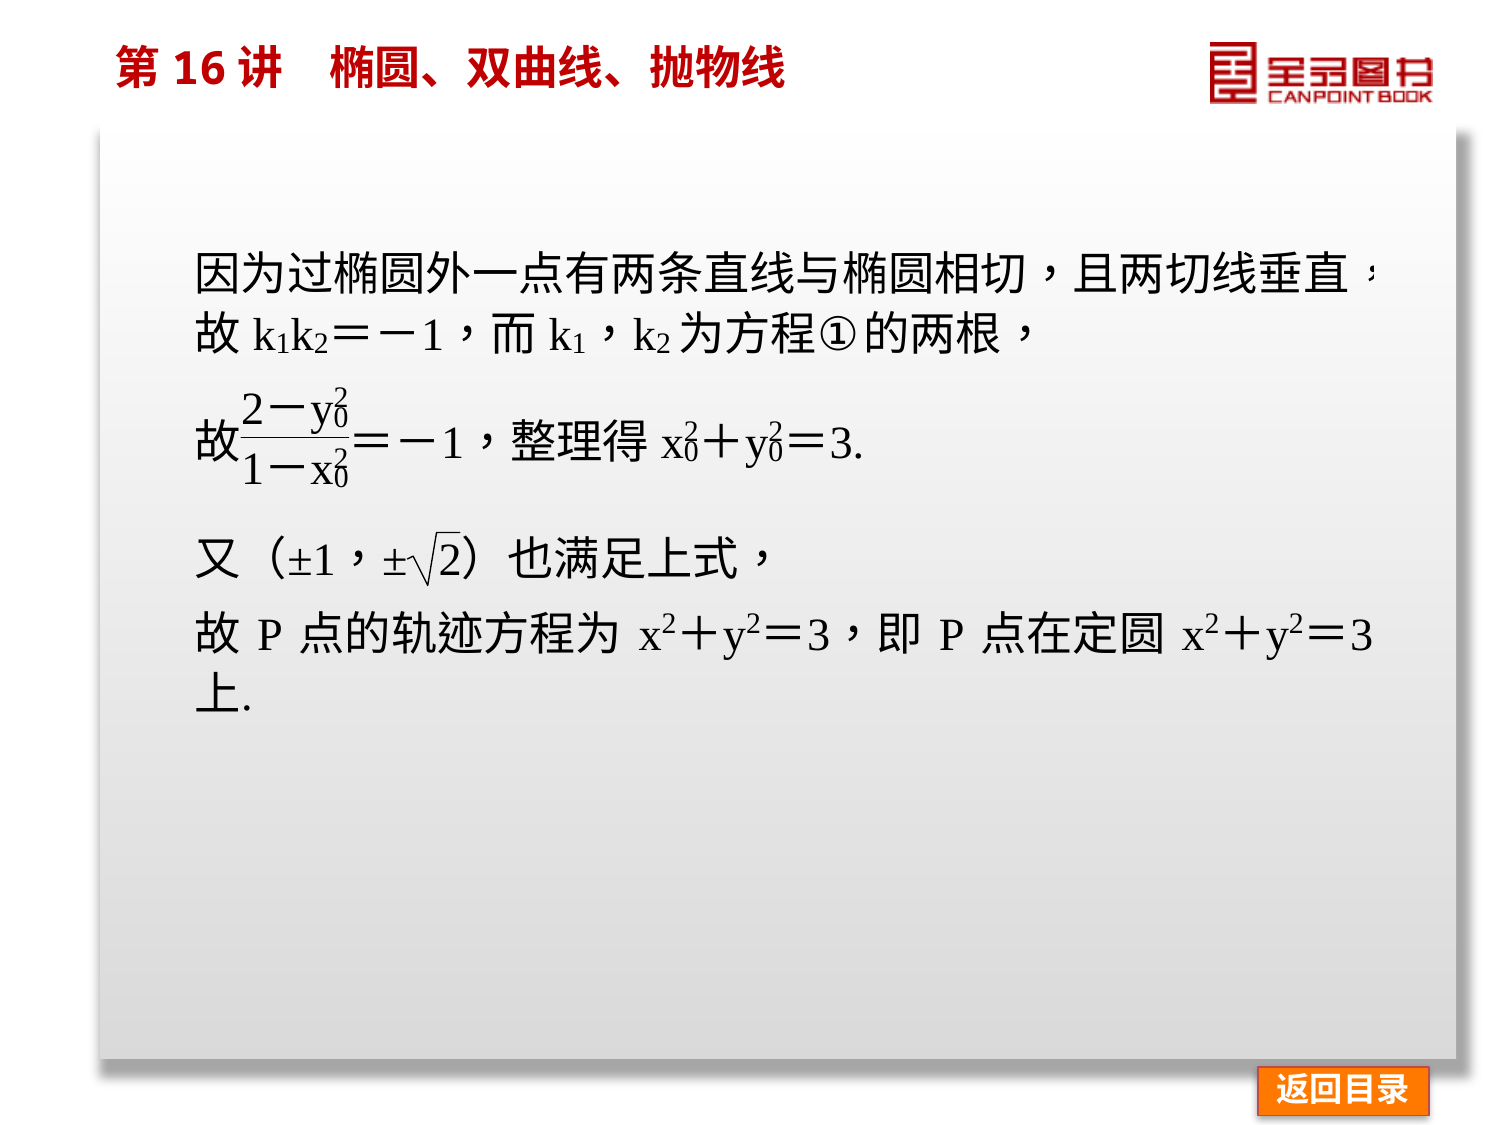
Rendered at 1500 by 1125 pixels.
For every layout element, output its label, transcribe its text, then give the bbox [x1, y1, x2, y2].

text_box 返回目录 [1378, 1066, 1430, 1116]
text_box [112, 148, 1412, 1035]
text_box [194, 243, 1374, 1125]
picture [1210, 42, 1433, 104]
text_box 第16讲 椭圆、双曲线、抛物线 [100, 27, 1199, 106]
